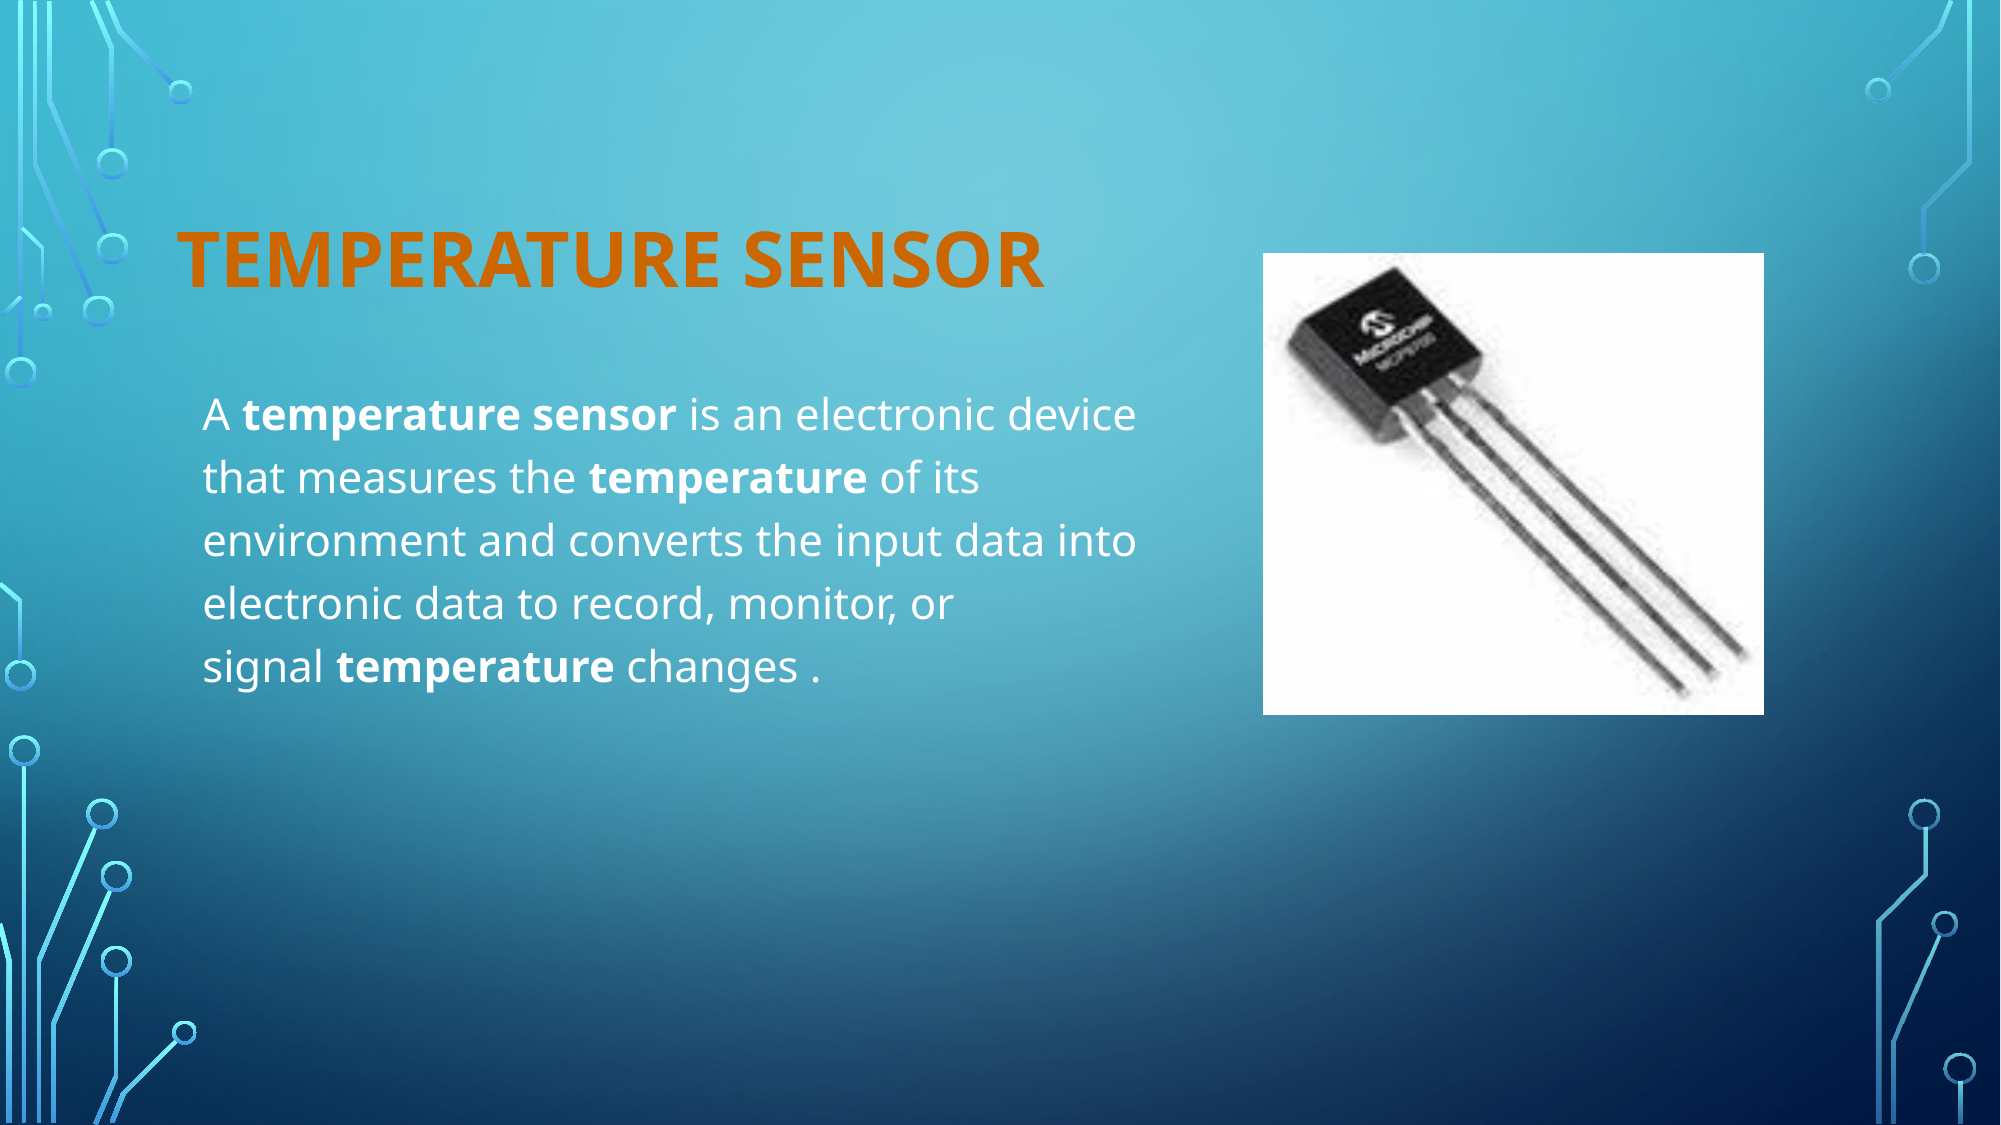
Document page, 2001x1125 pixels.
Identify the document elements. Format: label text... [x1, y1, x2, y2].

title TEMPERATURE SENSOR [161, 42, 1135, 312]
picture [1262, 253, 1764, 715]
list A temperature sensor is an electronic device that measures the temperature of its environment and converts the input data into electronic data to record, monitor, or signal temperature changes . [187, 369, 1161, 950]
